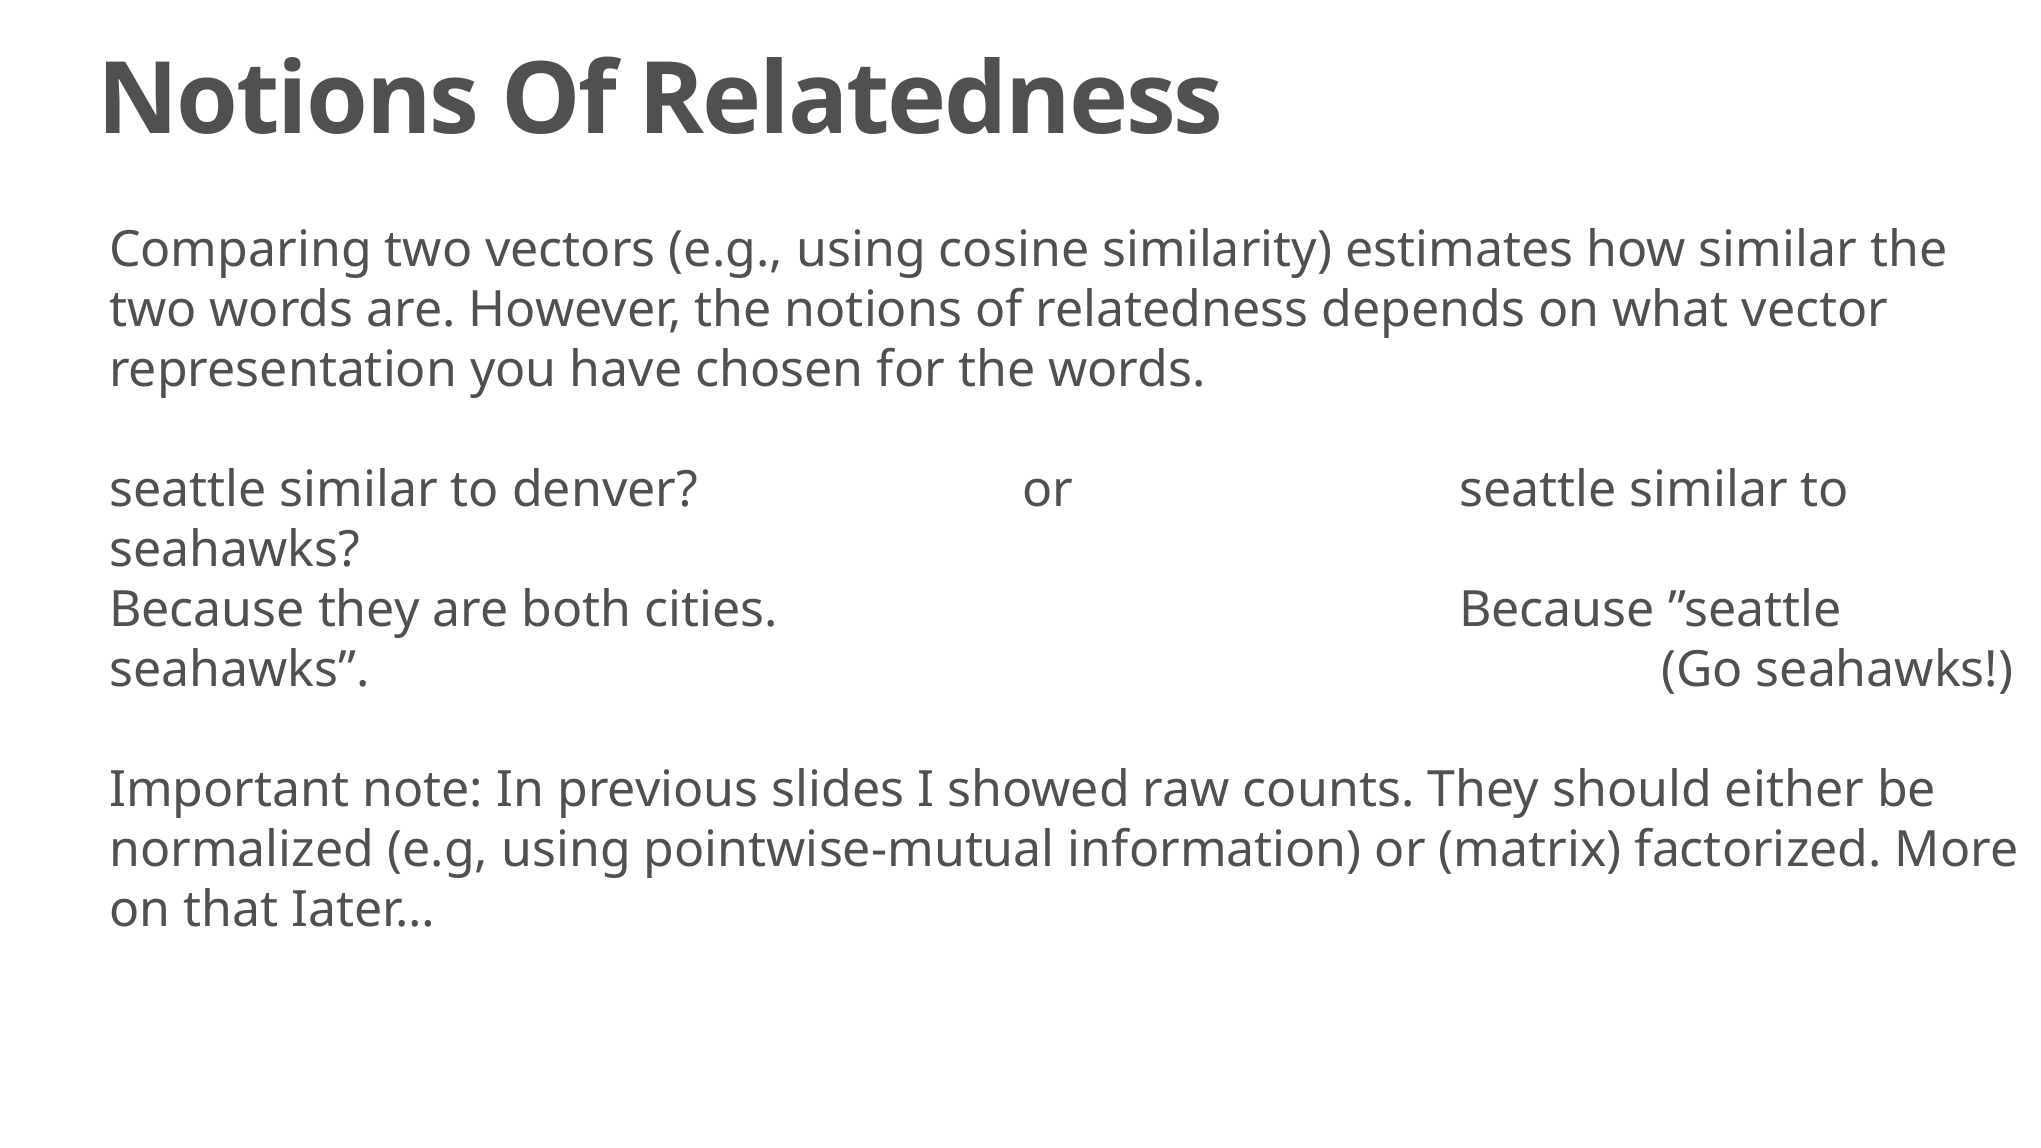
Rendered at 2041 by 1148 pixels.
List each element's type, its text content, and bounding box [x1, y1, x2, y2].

text_box Notions Of Relatedness [82, 40, 2034, 210]
text_box Comparing two vectors (e.g., using cosine similarity) estimates how similar the two words are. However, the notions of relatedness depends on what vector representation you have chosen for the words. seattle similar to denver? or seattle similar to seahawks? Because they are both cities. Because ”seattle seahawks”. (Go seahawks!) Important note: In previous slides I showed raw counts. They should either be normalized (e.g, using pointwise-mutual information) or (matrix) factorized. More on that Iater… [94, 209, 2041, 1064]
